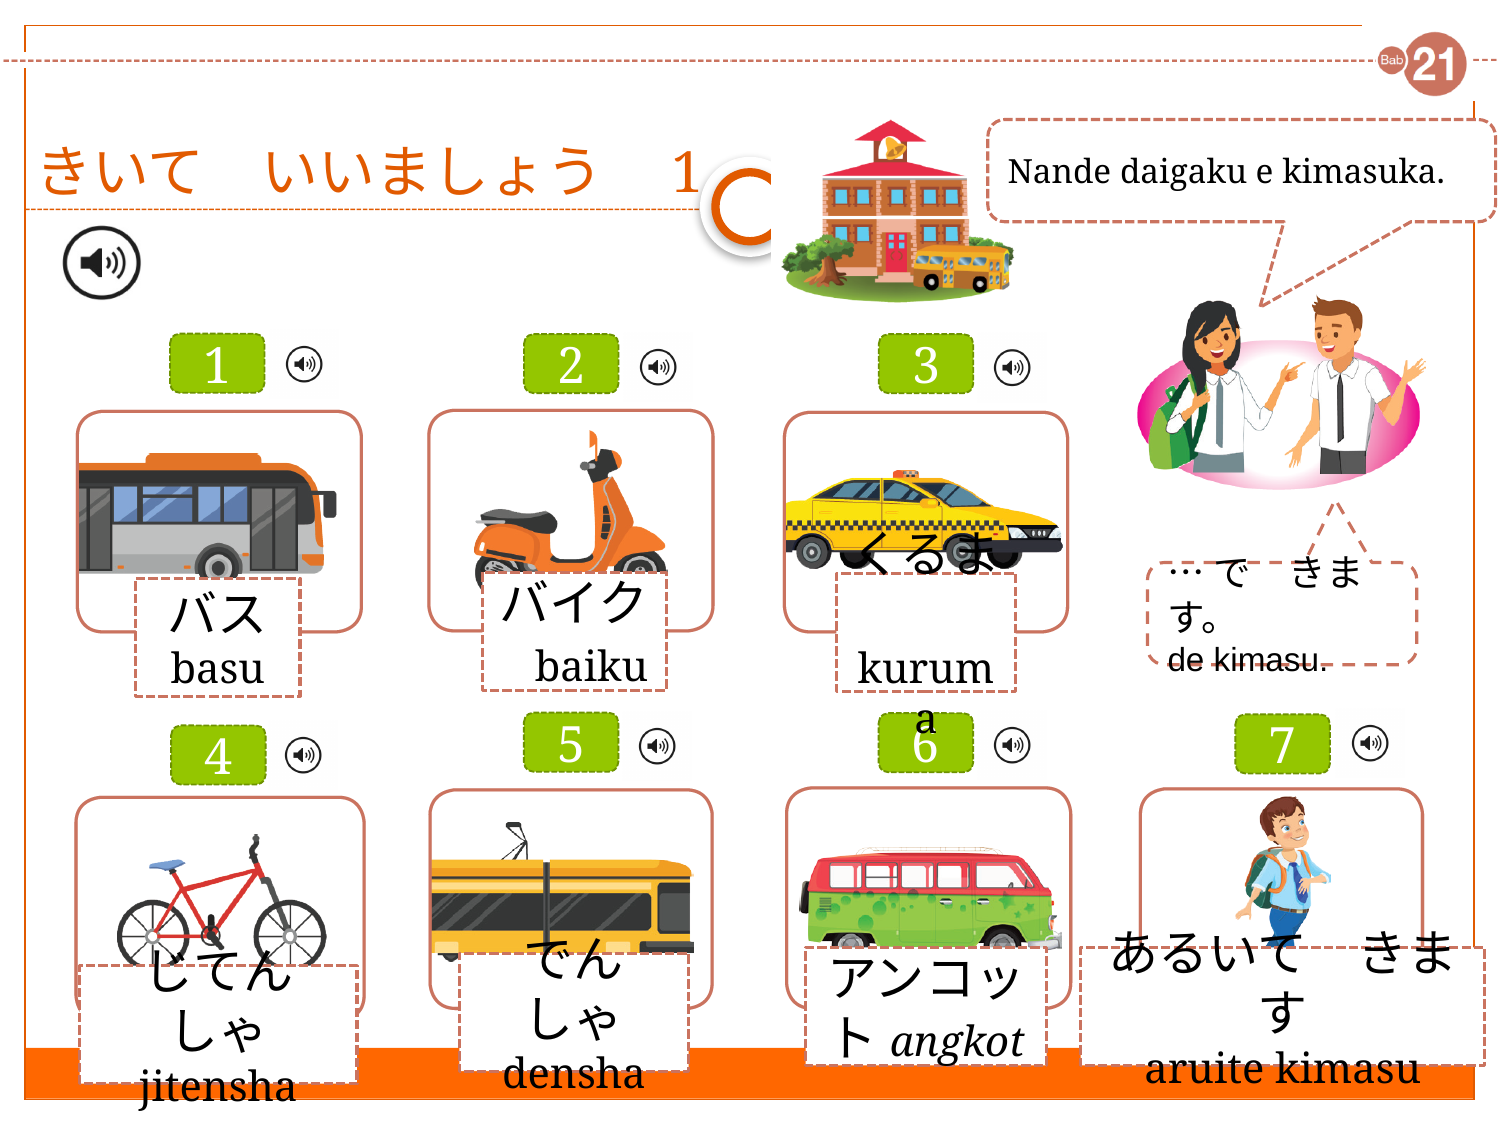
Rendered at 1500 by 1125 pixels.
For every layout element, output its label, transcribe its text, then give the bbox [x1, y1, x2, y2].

picture [423, 331, 720, 639]
picture [780, 708, 1077, 1019]
text_box 3 [877, 333, 970, 395]
text_box バス basu [135, 648, 301, 697]
picture [59, 222, 144, 303]
picture [1333, 707, 1406, 779]
text_box でんしゃ densha [458, 1024, 690, 1072]
text_box 7 [1234, 713, 1327, 775]
picture [69, 403, 366, 639]
text_box …で きます。 de kimasu. [1146, 511, 1418, 666]
picture [1132, 784, 1429, 1014]
picture [1129, 291, 1433, 502]
text_box 4 [170, 724, 261, 786]
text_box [0, 25, 1498, 101]
text_box あるいて きます aruite kimasu [1080, 946, 1486, 1066]
picture [423, 710, 719, 1014]
text_box 6 [877, 712, 970, 774]
text_box 1 [169, 332, 262, 394]
text_box 5 [522, 711, 615, 773]
picture [268, 328, 340, 400]
picture [770, 119, 1025, 303]
text_box バイク baiku [481, 649, 667, 691]
text_box くるま kuruma [835, 650, 1017, 692]
text_box アンコットangkot [805, 1028, 1047, 1066]
text_box じてんしゃ jitensha [79, 1035, 358, 1085]
picture [70, 719, 367, 1026]
picture [778, 331, 1074, 639]
text_box 2 [522, 333, 616, 395]
text_box Nande daigaku e kimasuka. [1024, 118, 1497, 288]
title きいて いいましょう 1 [20, 124, 719, 211]
